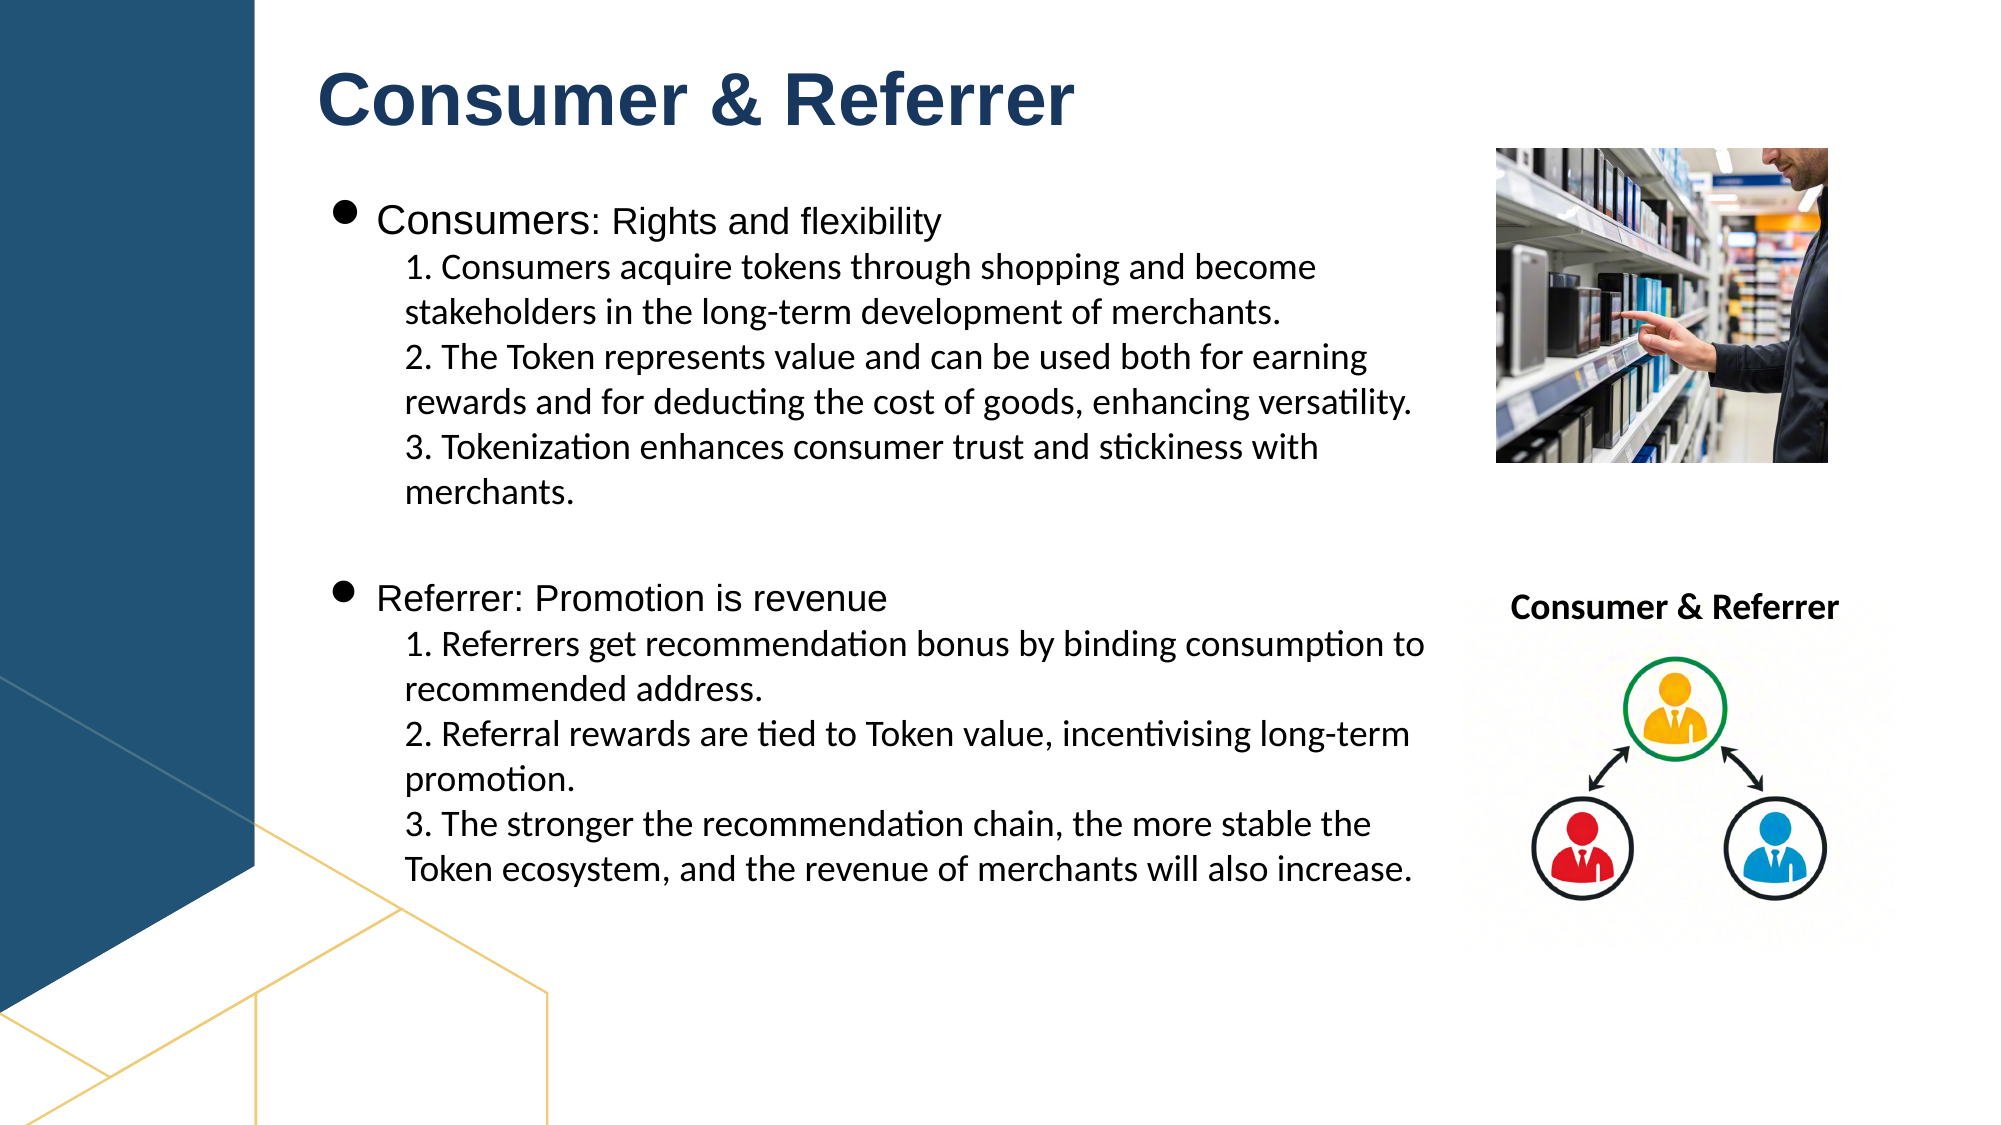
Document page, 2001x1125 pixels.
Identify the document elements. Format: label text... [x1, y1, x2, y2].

text_box Consumer & Referrer [1496, 574, 1943, 633]
list Consumer & Referrer [303, 42, 1516, 288]
list Consumers: Rights and flexibility 1. Consumers acquire tokens through shopping and become stakeholders in the long-term development of merchants. 2. The Token represents value and can be used both for earning rewards and for deducting the cost of goods, enhancing versatility. 3. Tokenization enhances consumer trust and stickiness with merchants. Referrer: Promotion is revenue 1. Referrers get recommendation bonus by binding consumption to recommended address. 2. Referral rewards are tied to Token value, incentivising long-term promotion. 3. The stronger the recommendation chain, the more stable the Token ecosystem, and the revenue of merchants will also increase. [314, 172, 1478, 1067]
picture [1460, 597, 1895, 950]
picture [1495, 148, 1828, 464]
